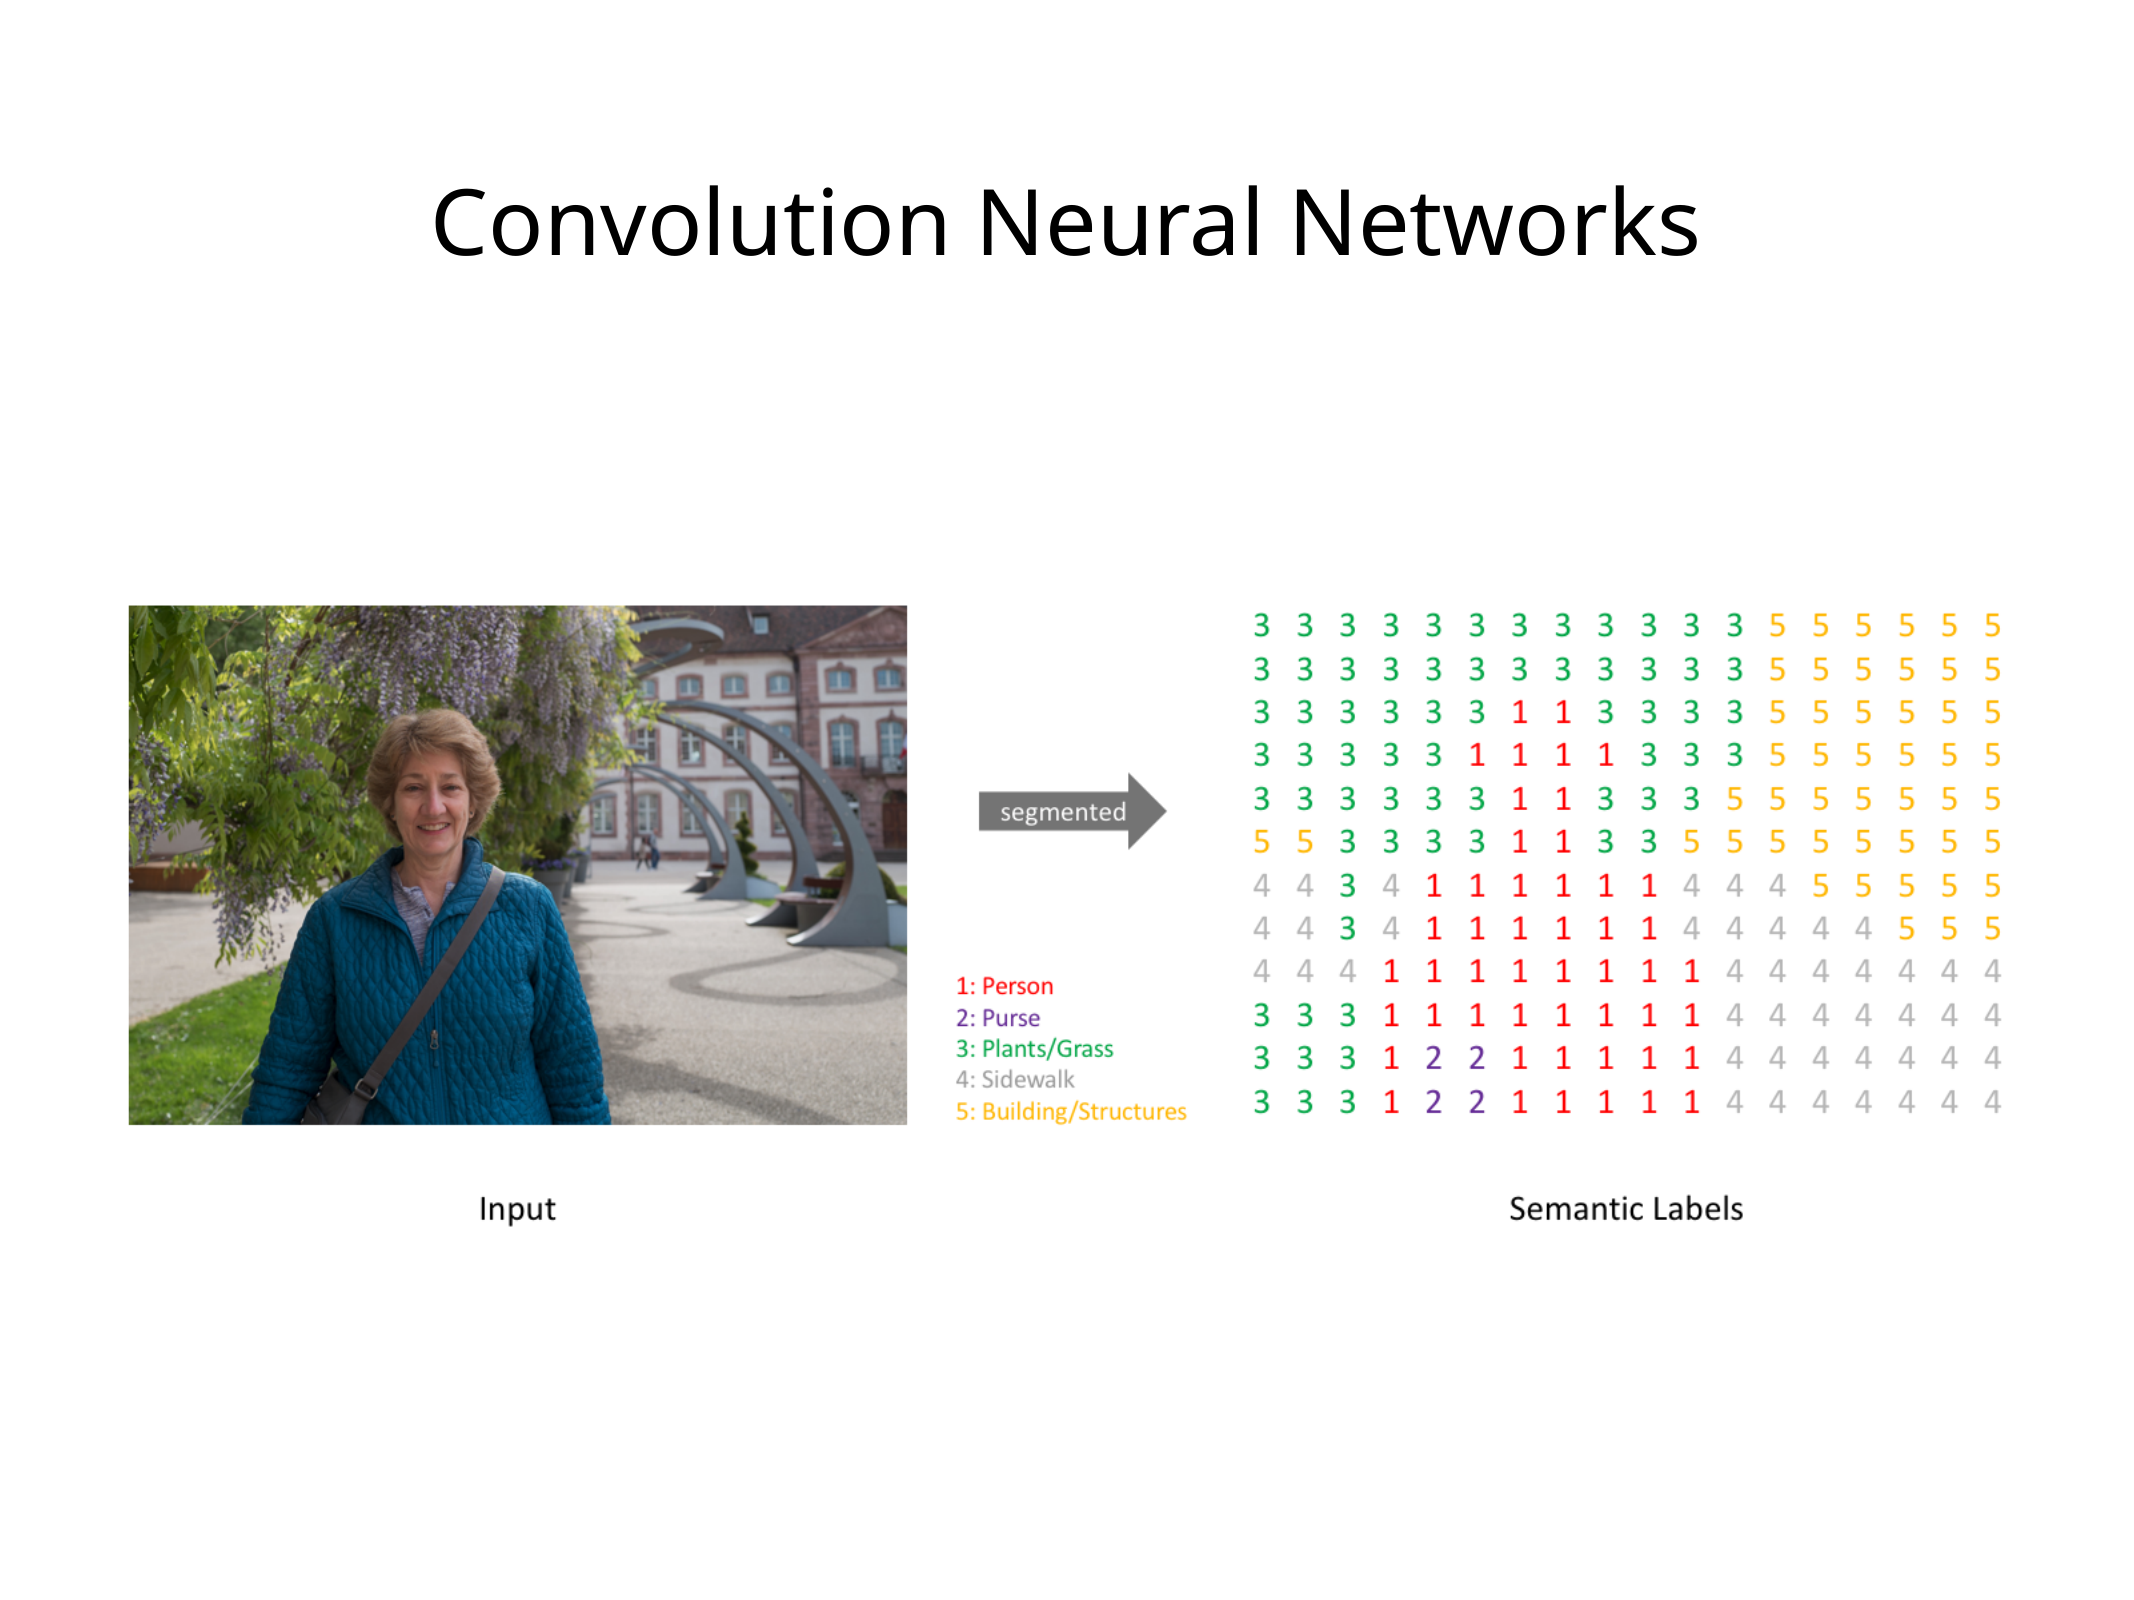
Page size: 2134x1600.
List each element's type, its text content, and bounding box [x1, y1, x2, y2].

picture [113, 579, 2020, 1248]
title Convolution Neural Networks [155, 41, 1978, 397]
